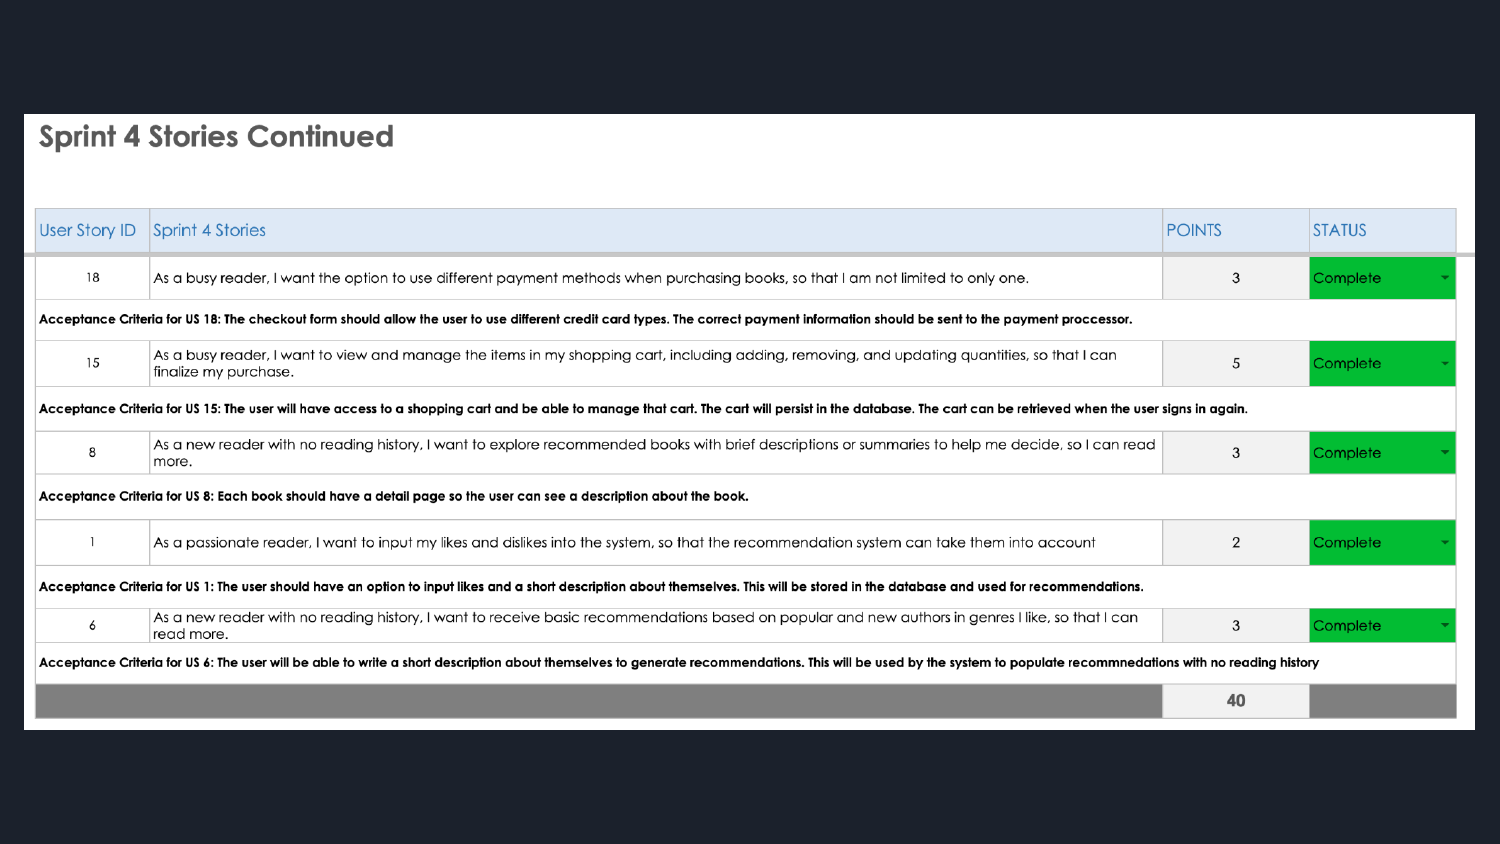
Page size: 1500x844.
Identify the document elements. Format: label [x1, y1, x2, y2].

picture [24, 113, 1476, 730]
